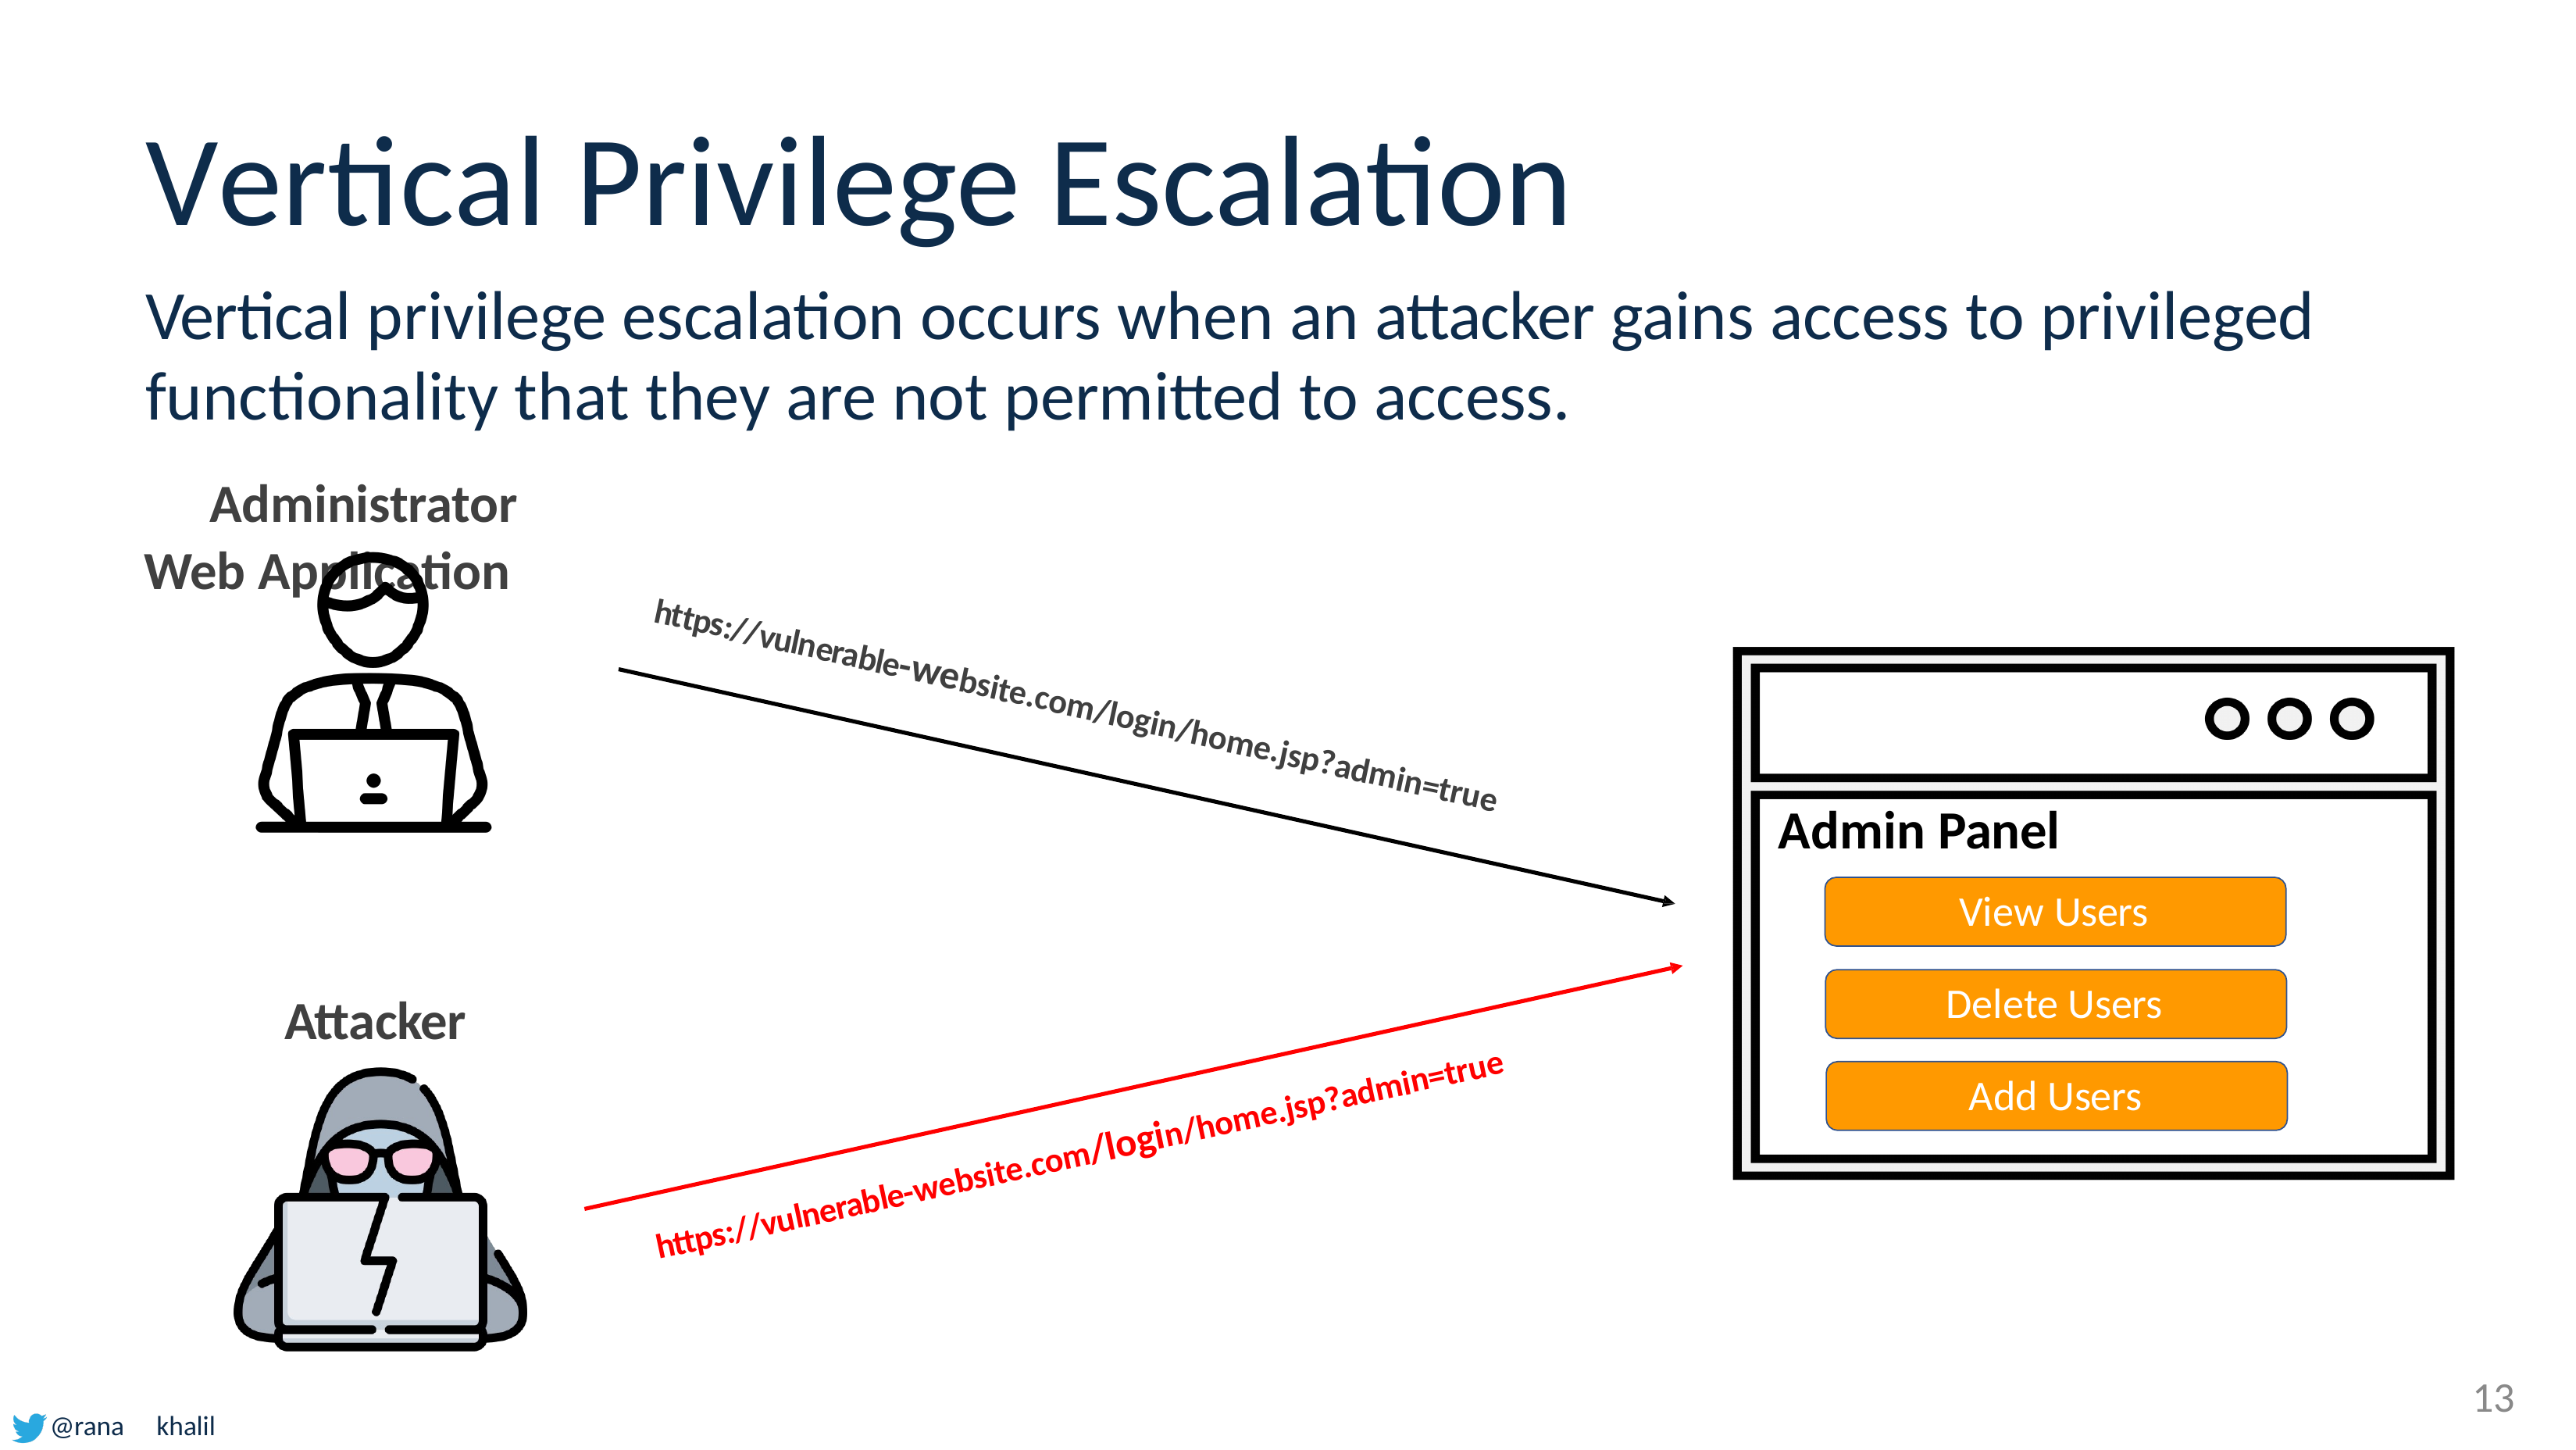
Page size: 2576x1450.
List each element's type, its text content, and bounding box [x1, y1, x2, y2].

text_box [583, 1200, 612, 1211]
picture [192, 507, 563, 878]
text_box @rana khalil [48, 1405, 219, 1441]
picture [233, 1062, 527, 1356]
title Vertical Privilege Escalation [144, 95, 2264, 266]
text_box 13 [2471, 1367, 2518, 1421]
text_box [1825, 969, 2289, 1132]
list Vertical privilege escalation occurs when an attacker gains access to privileged functionality that they are not permitted to access. Administrator Web Application [144, 266, 2408, 1102]
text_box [618, 506, 2522, 1320]
picture [9, 1407, 50, 1449]
